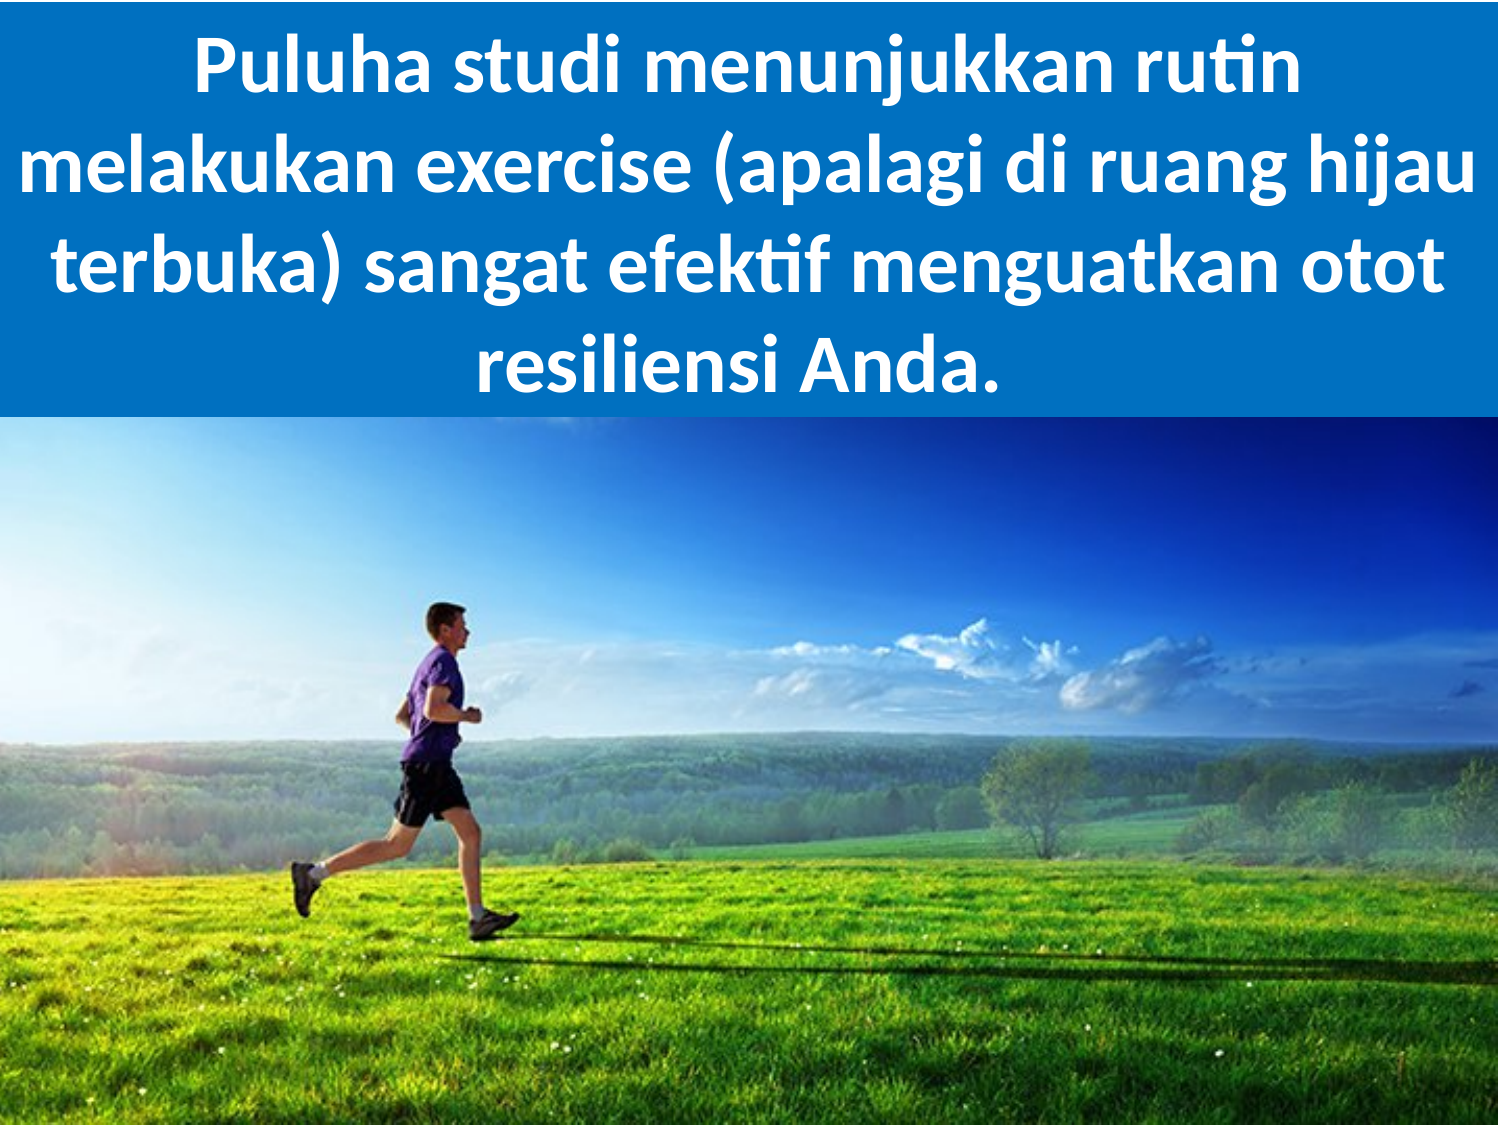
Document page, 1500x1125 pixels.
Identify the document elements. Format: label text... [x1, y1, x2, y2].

text_box Puluha studi menunjukkan rutin melakukan exercise (apalagi di ruang hijau terbuka) sangat efektif menguatkan otot resiliensi Anda. [0, 2, 1498, 290]
picture [0, 290, 1498, 1125]
